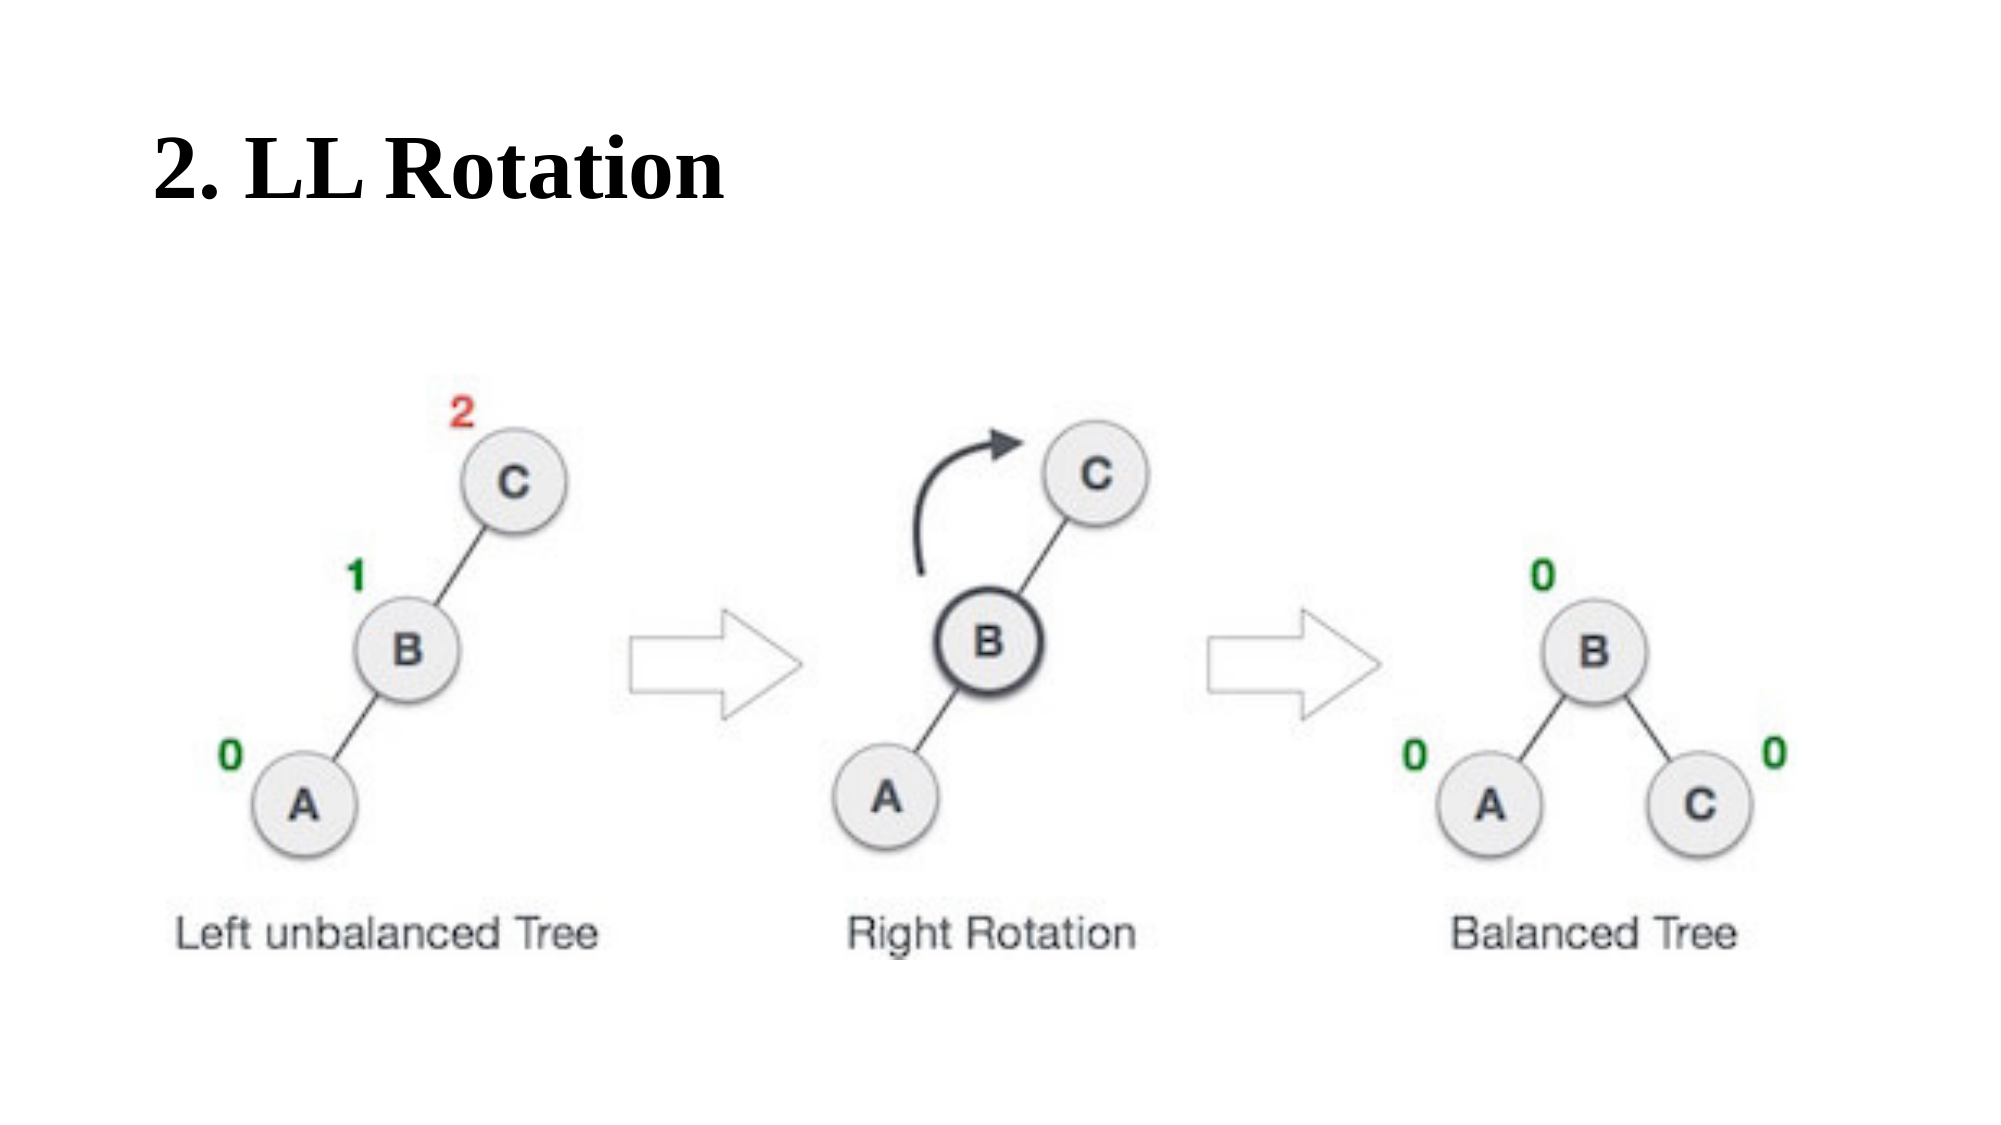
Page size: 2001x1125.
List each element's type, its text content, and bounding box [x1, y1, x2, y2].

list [151, 369, 1808, 960]
title 2. LL Rotation [137, 59, 1863, 278]
